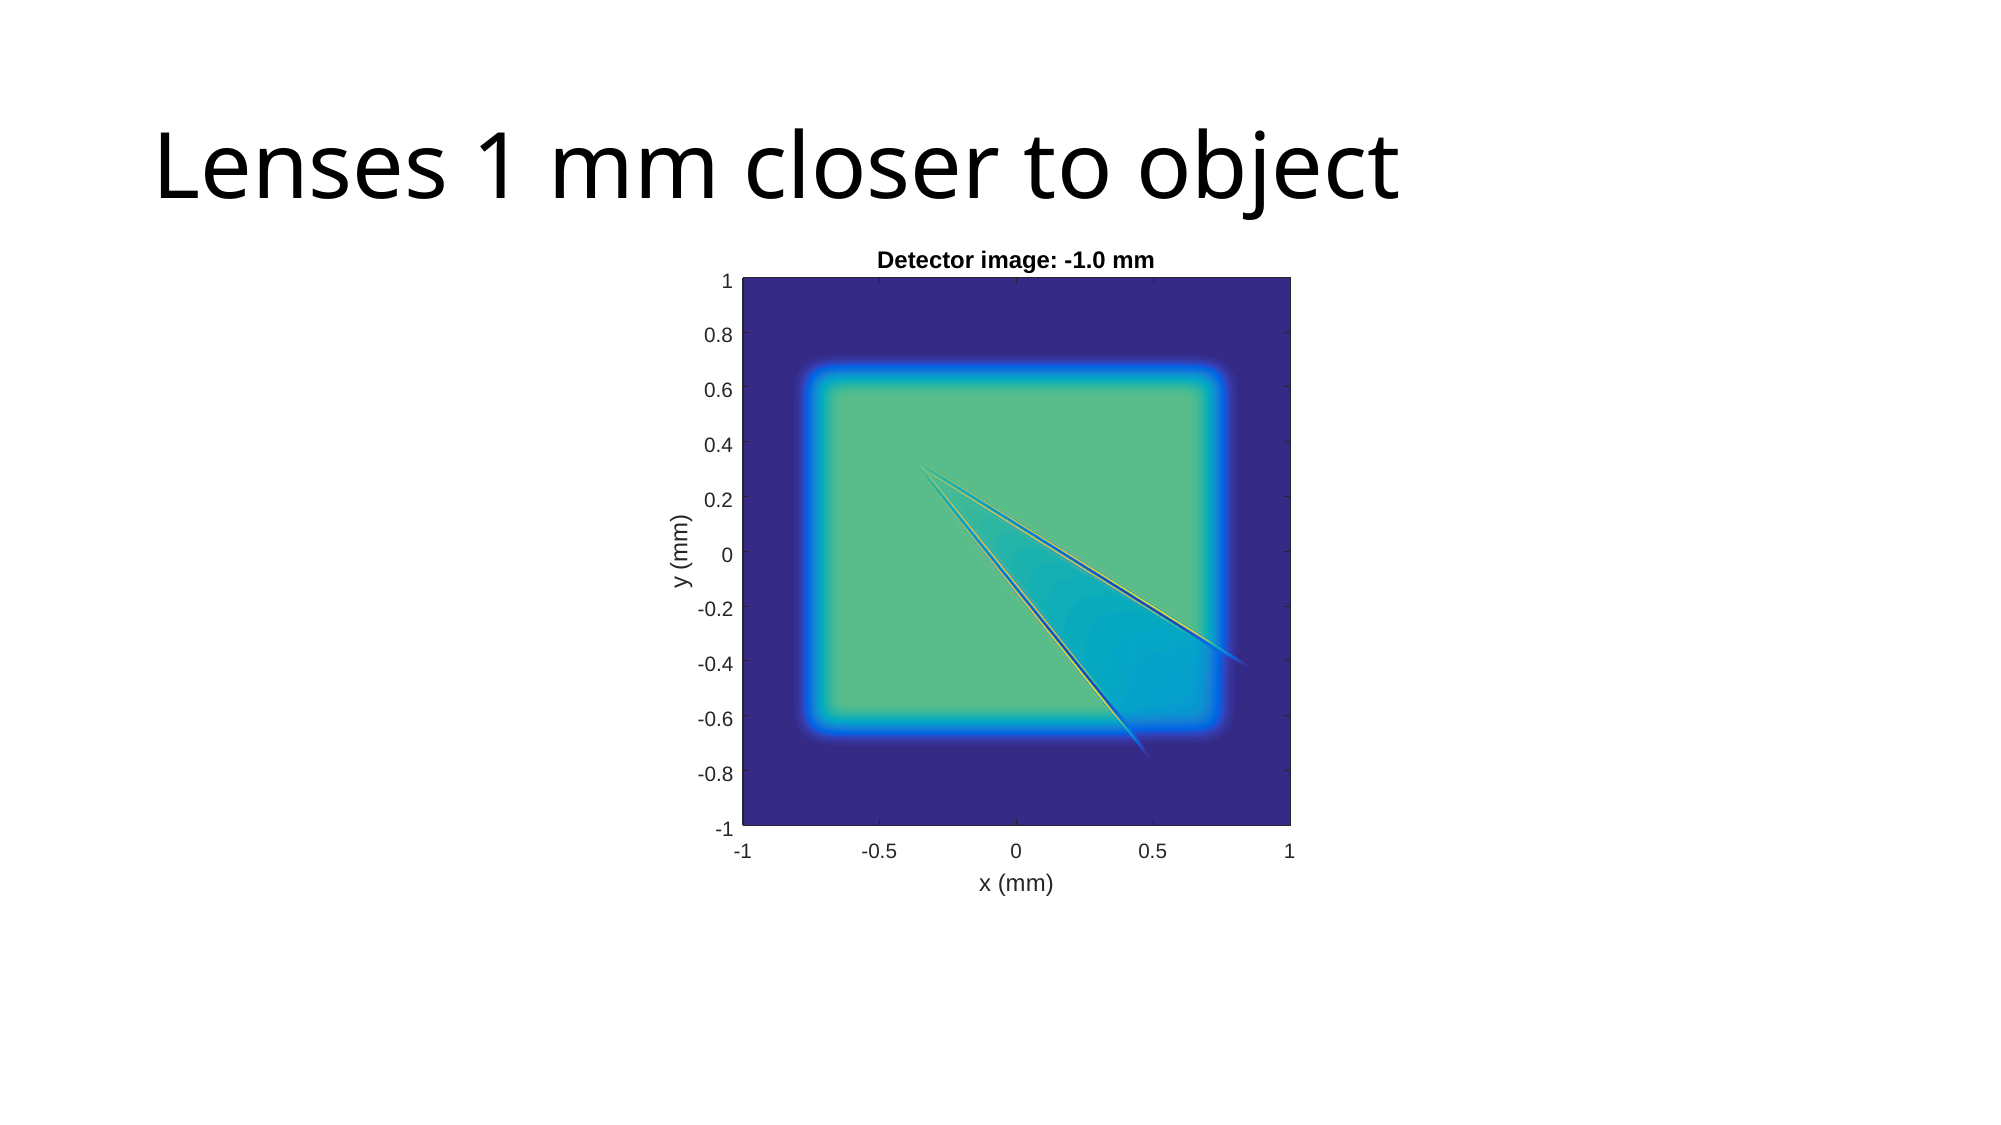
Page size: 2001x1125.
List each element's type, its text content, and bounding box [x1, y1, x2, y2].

title Lenses 1 mm closer to object [137, 59, 1863, 278]
picture [553, 227, 1446, 898]
